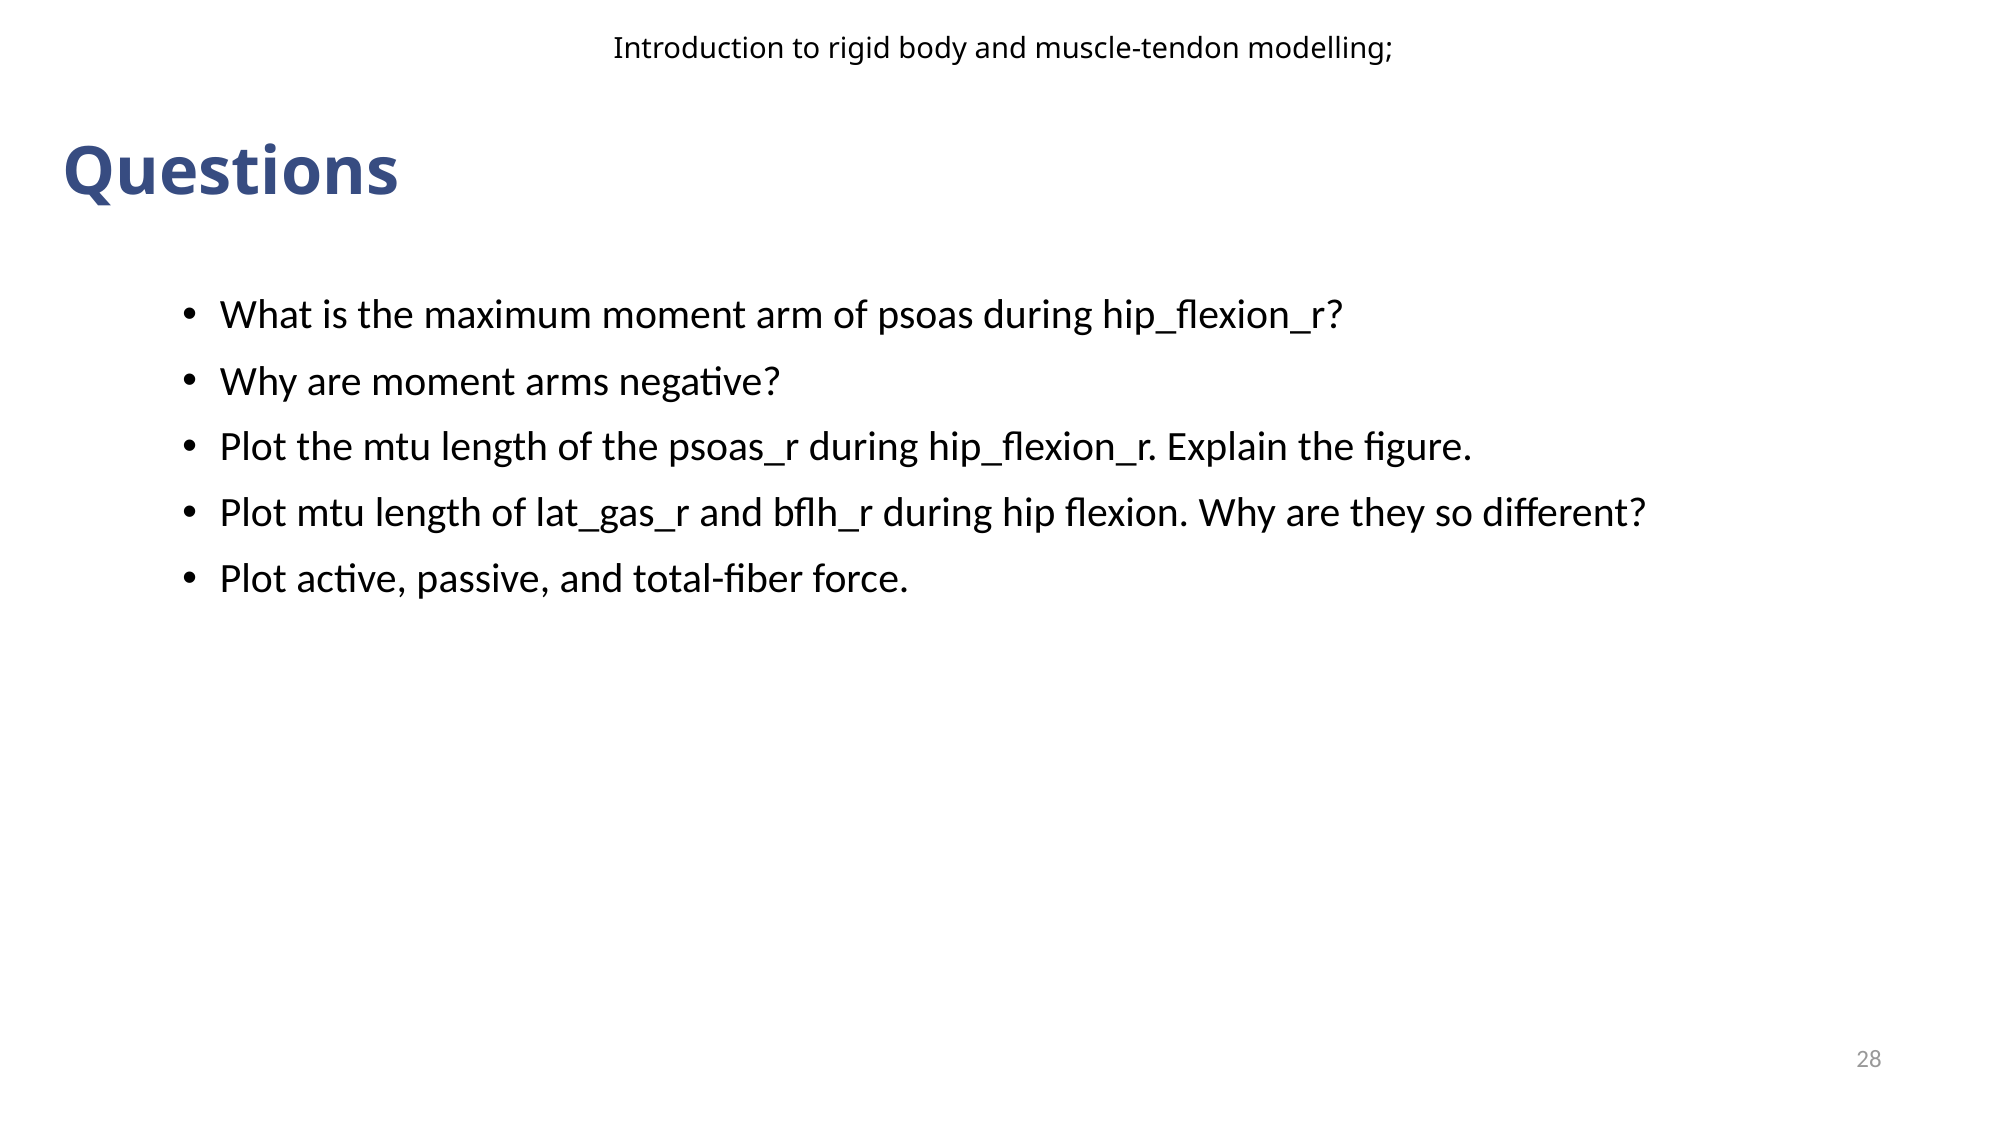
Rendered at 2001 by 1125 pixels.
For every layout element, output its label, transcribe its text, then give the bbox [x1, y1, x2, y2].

slide_number 28 [1375, 1042, 1882, 1103]
list What is the maximum moment arm of psoas during hip_flexion_r? Why are moment arms negative? Plot the mtu length of the psoas_r during hip_flexion_r. Explain the figure. Plot mtu length of lat_gas_r and bflh_r during hip flexion. Why are they so different? Plot active, passive, and total-fiber force. [167, 285, 1873, 948]
title Questions [47, 120, 765, 230]
text_box Introduction to rigid body and muscle-tendon modelling; [335, 22, 1665, 72]
